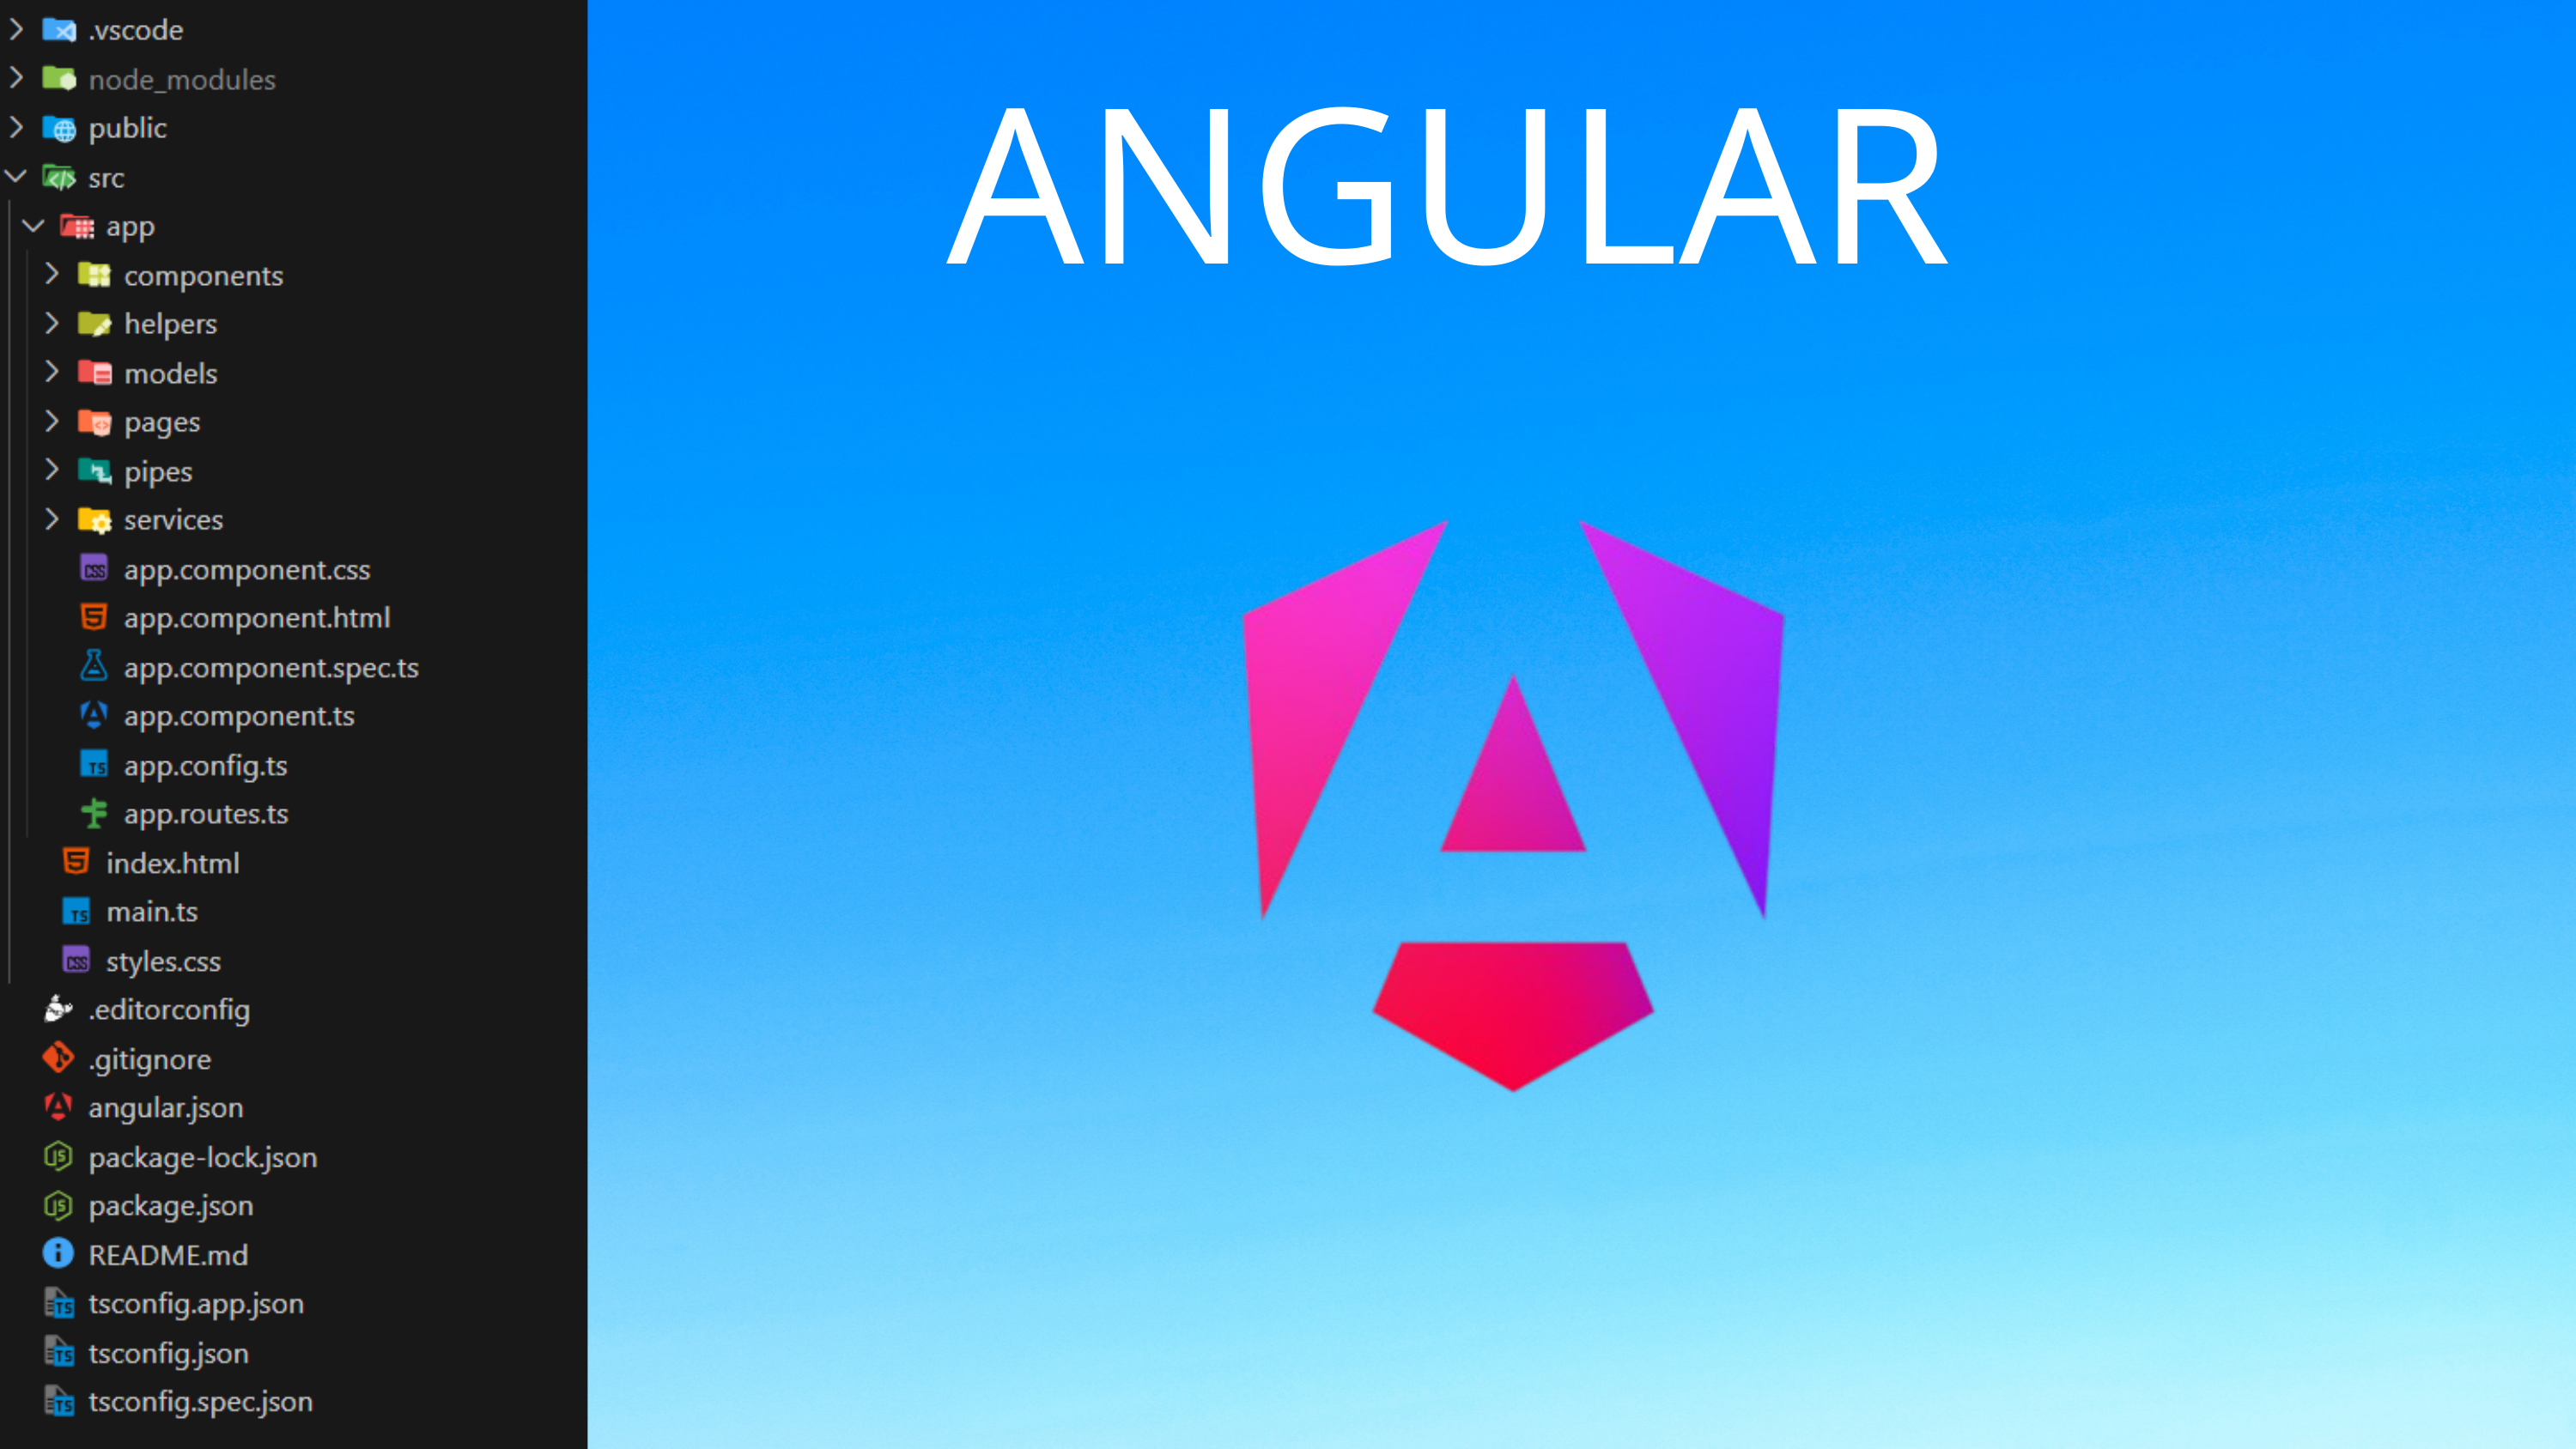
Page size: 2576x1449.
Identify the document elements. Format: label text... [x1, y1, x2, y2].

text_box ANGULAR [856, 47, 2043, 307]
text_box [0, 0, 588, 1449]
text_box [588, 0, 2576, 1449]
text_box [708, 470, 2317, 1141]
